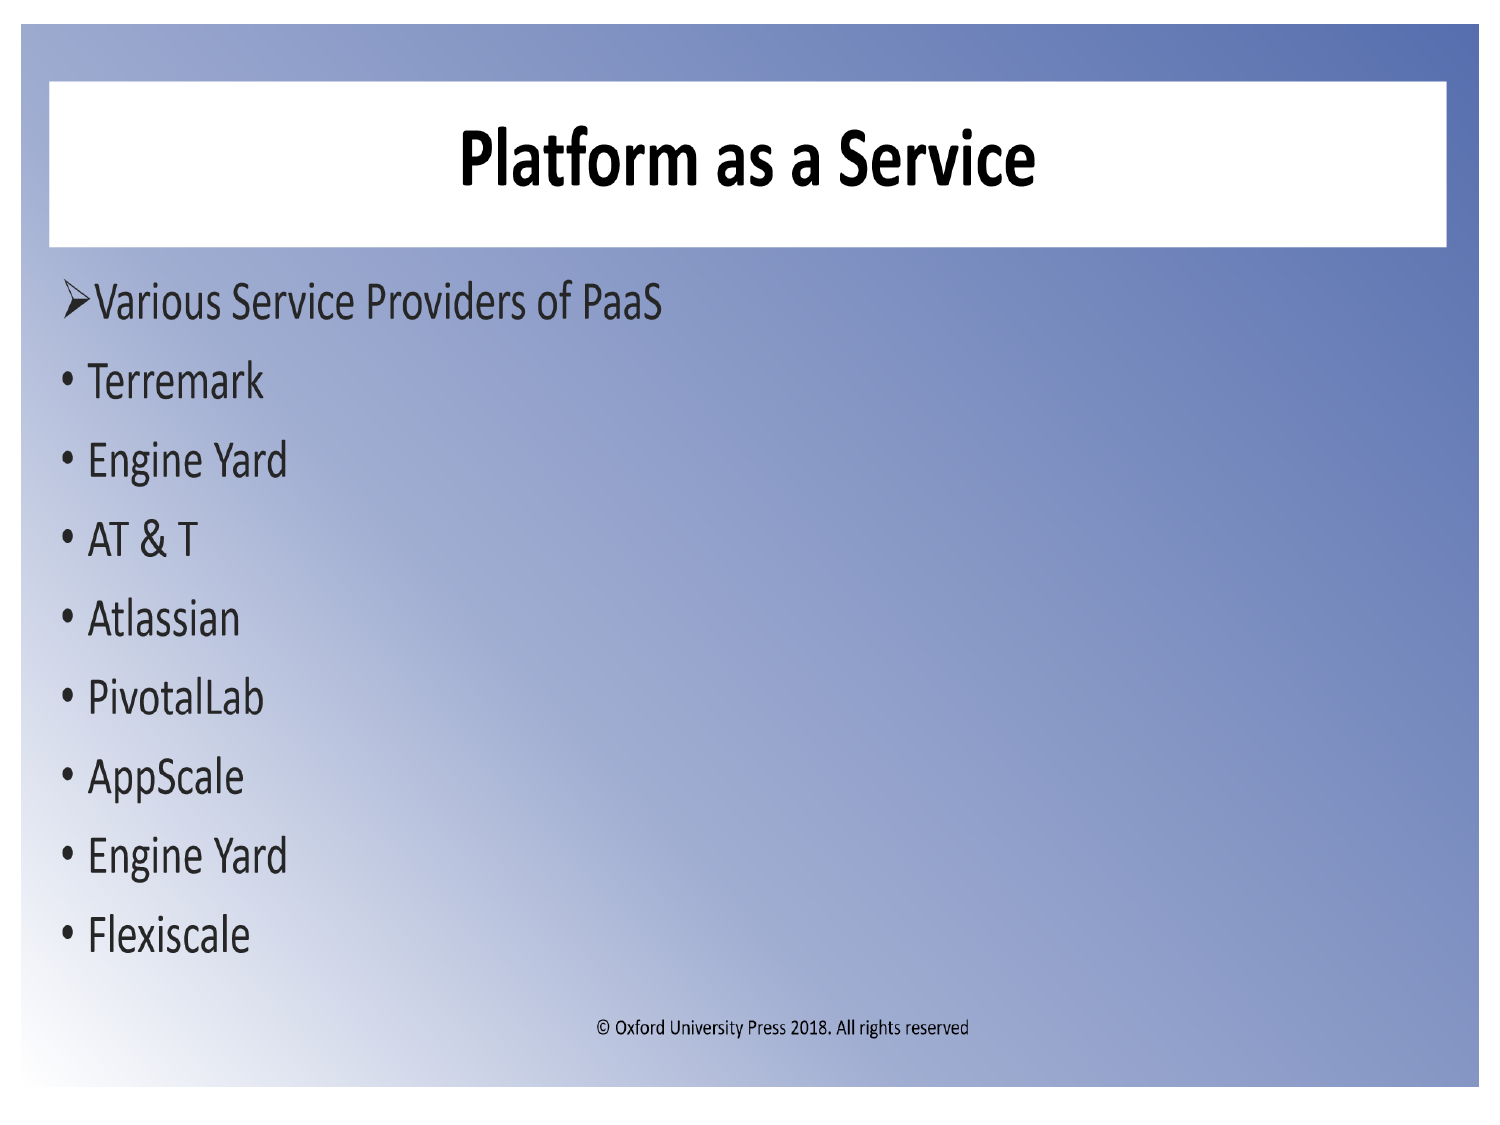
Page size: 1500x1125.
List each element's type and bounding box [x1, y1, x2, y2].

list [21, 24, 1479, 1087]
